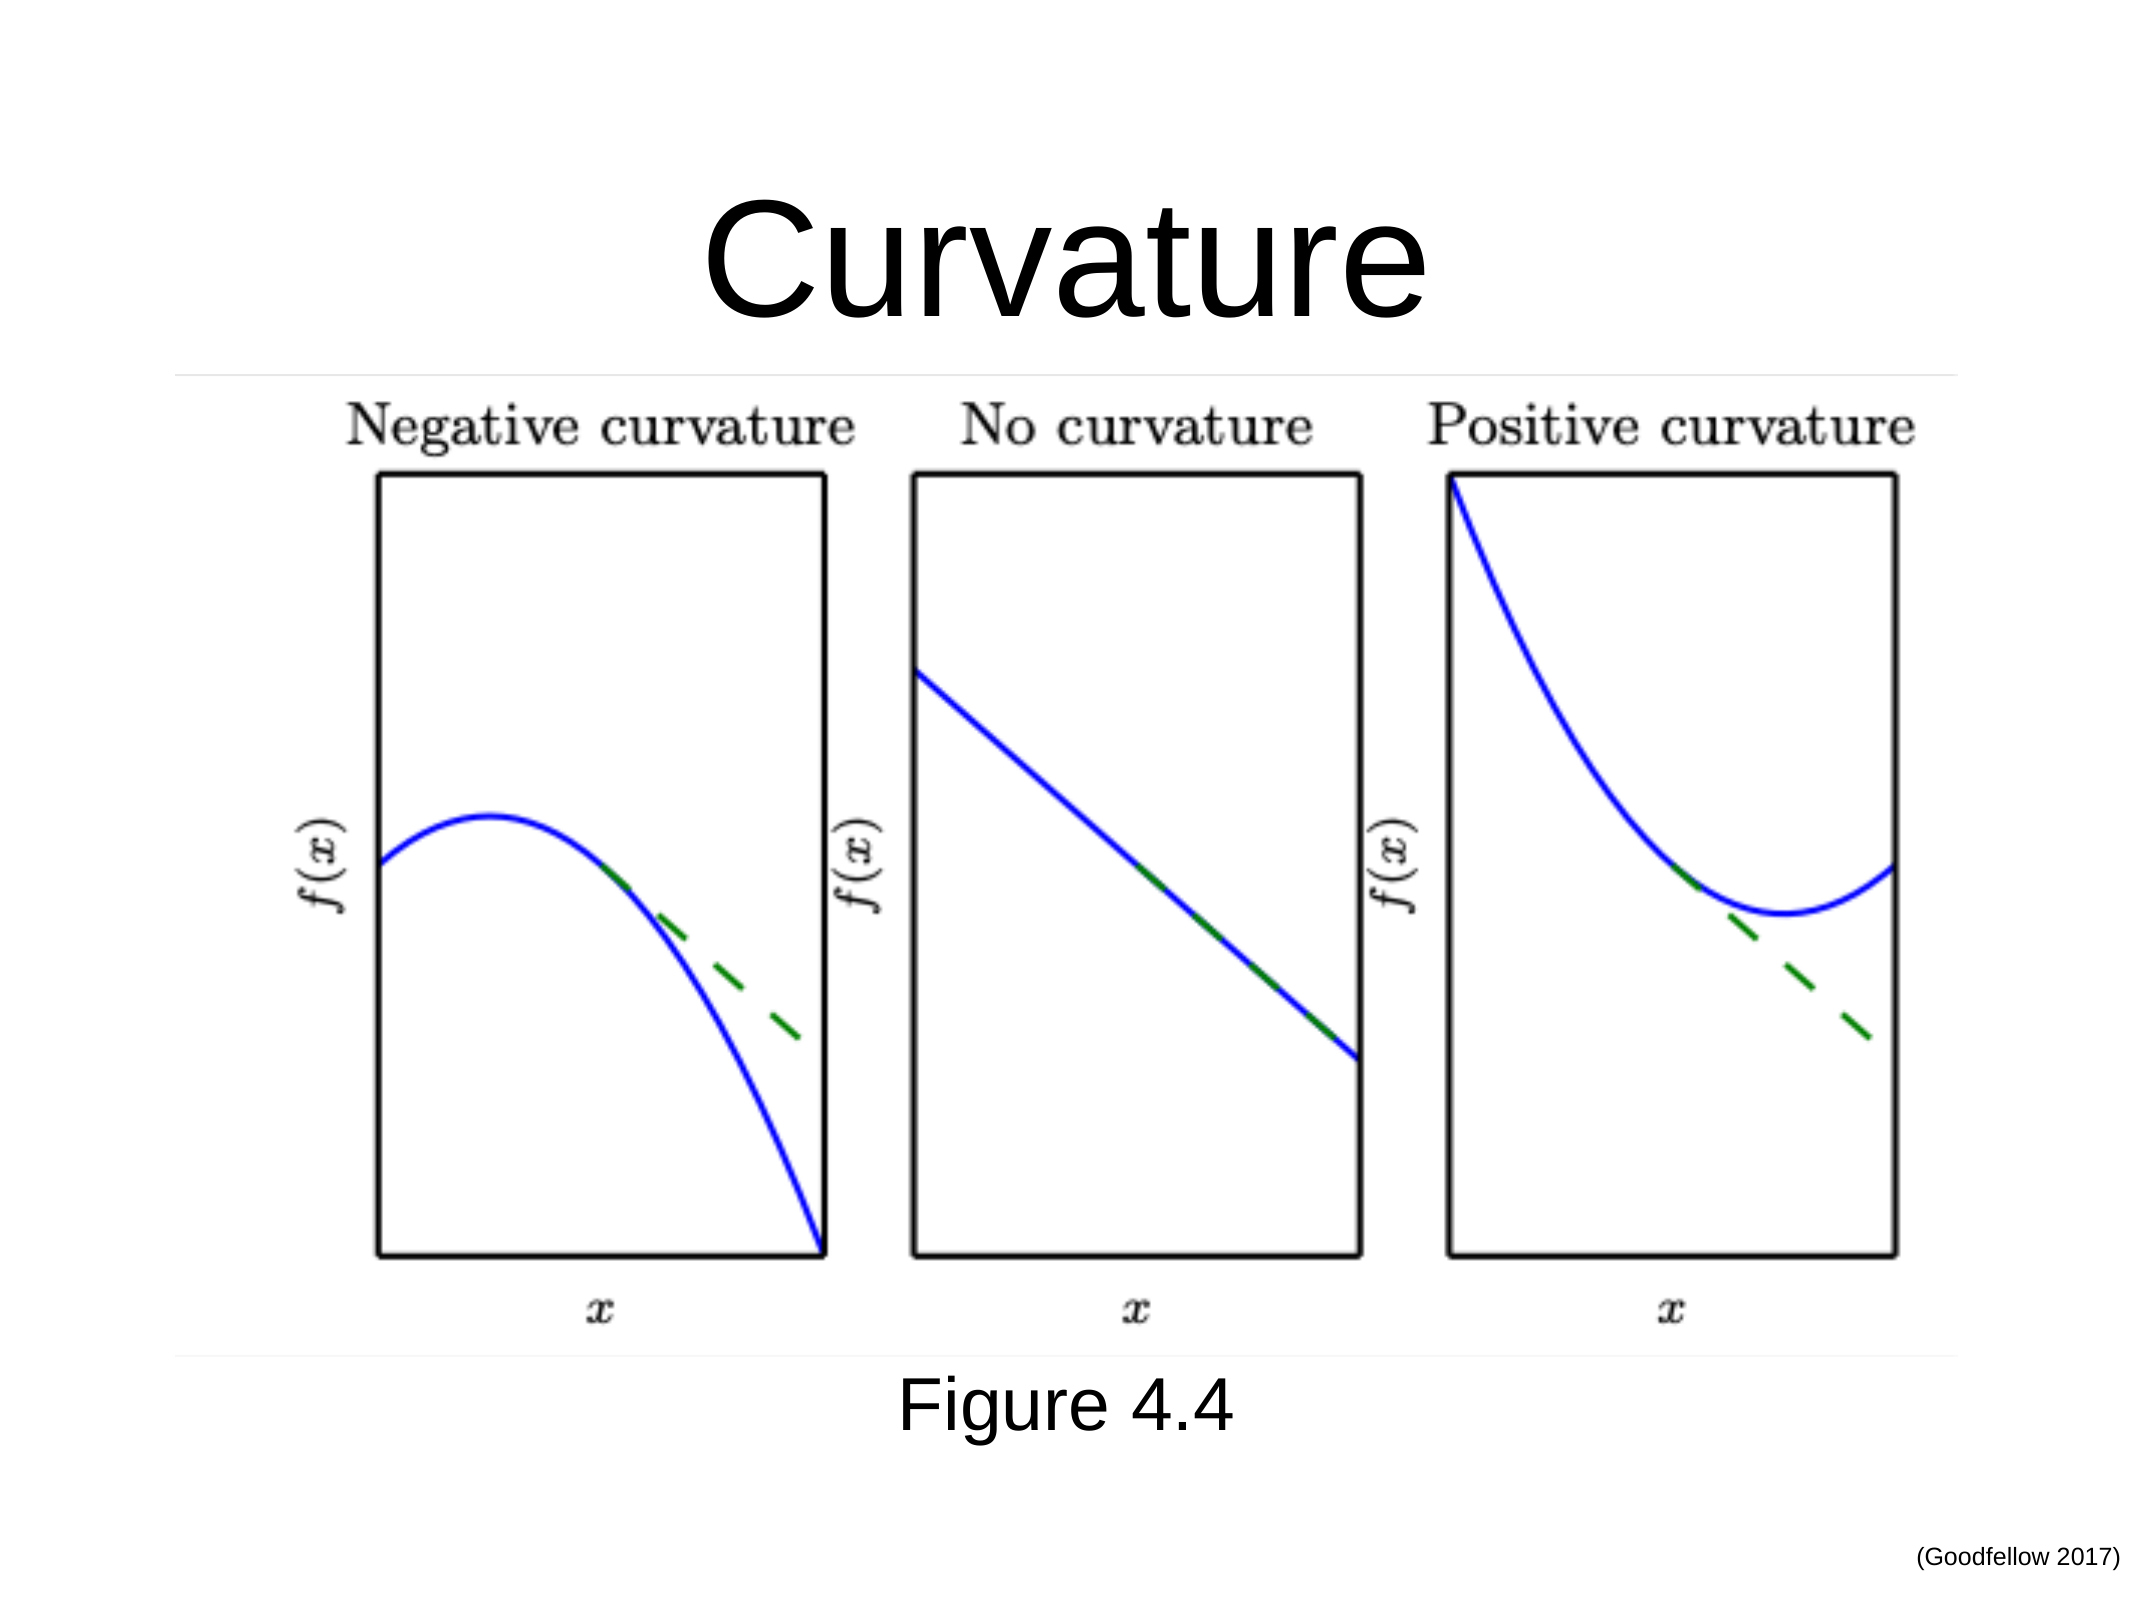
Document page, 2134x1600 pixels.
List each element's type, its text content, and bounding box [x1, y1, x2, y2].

picture [175, 357, 1958, 1382]
text_box Figure 4.4 [889, 1386, 1244, 1454]
title Curvature [155, 72, 1978, 428]
